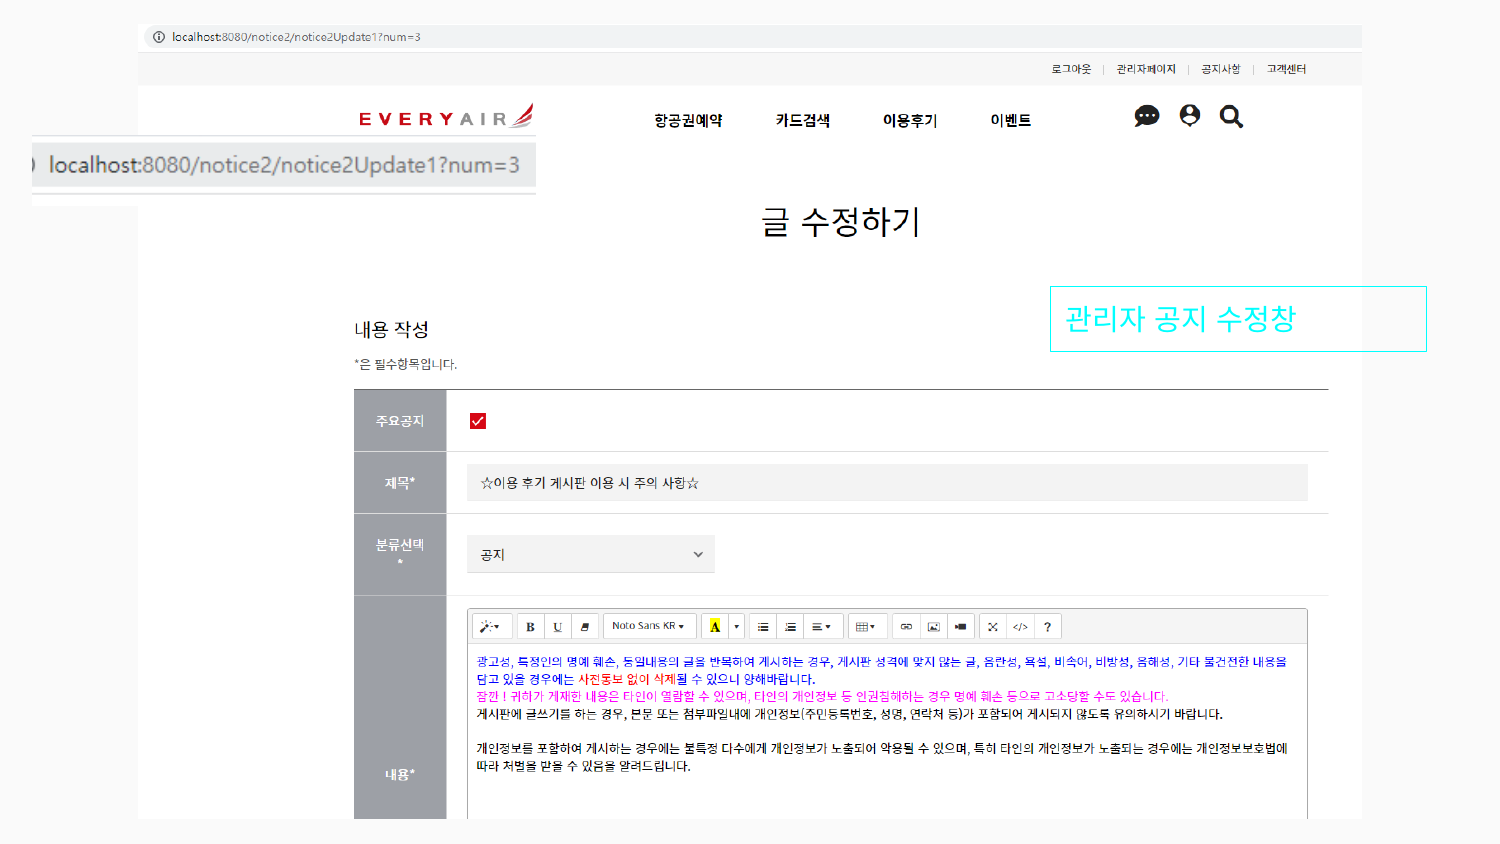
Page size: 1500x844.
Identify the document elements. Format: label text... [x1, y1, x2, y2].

text_box 관리자 공지 수정창 [1366, 286, 1427, 352]
picture [32, 24, 1362, 819]
